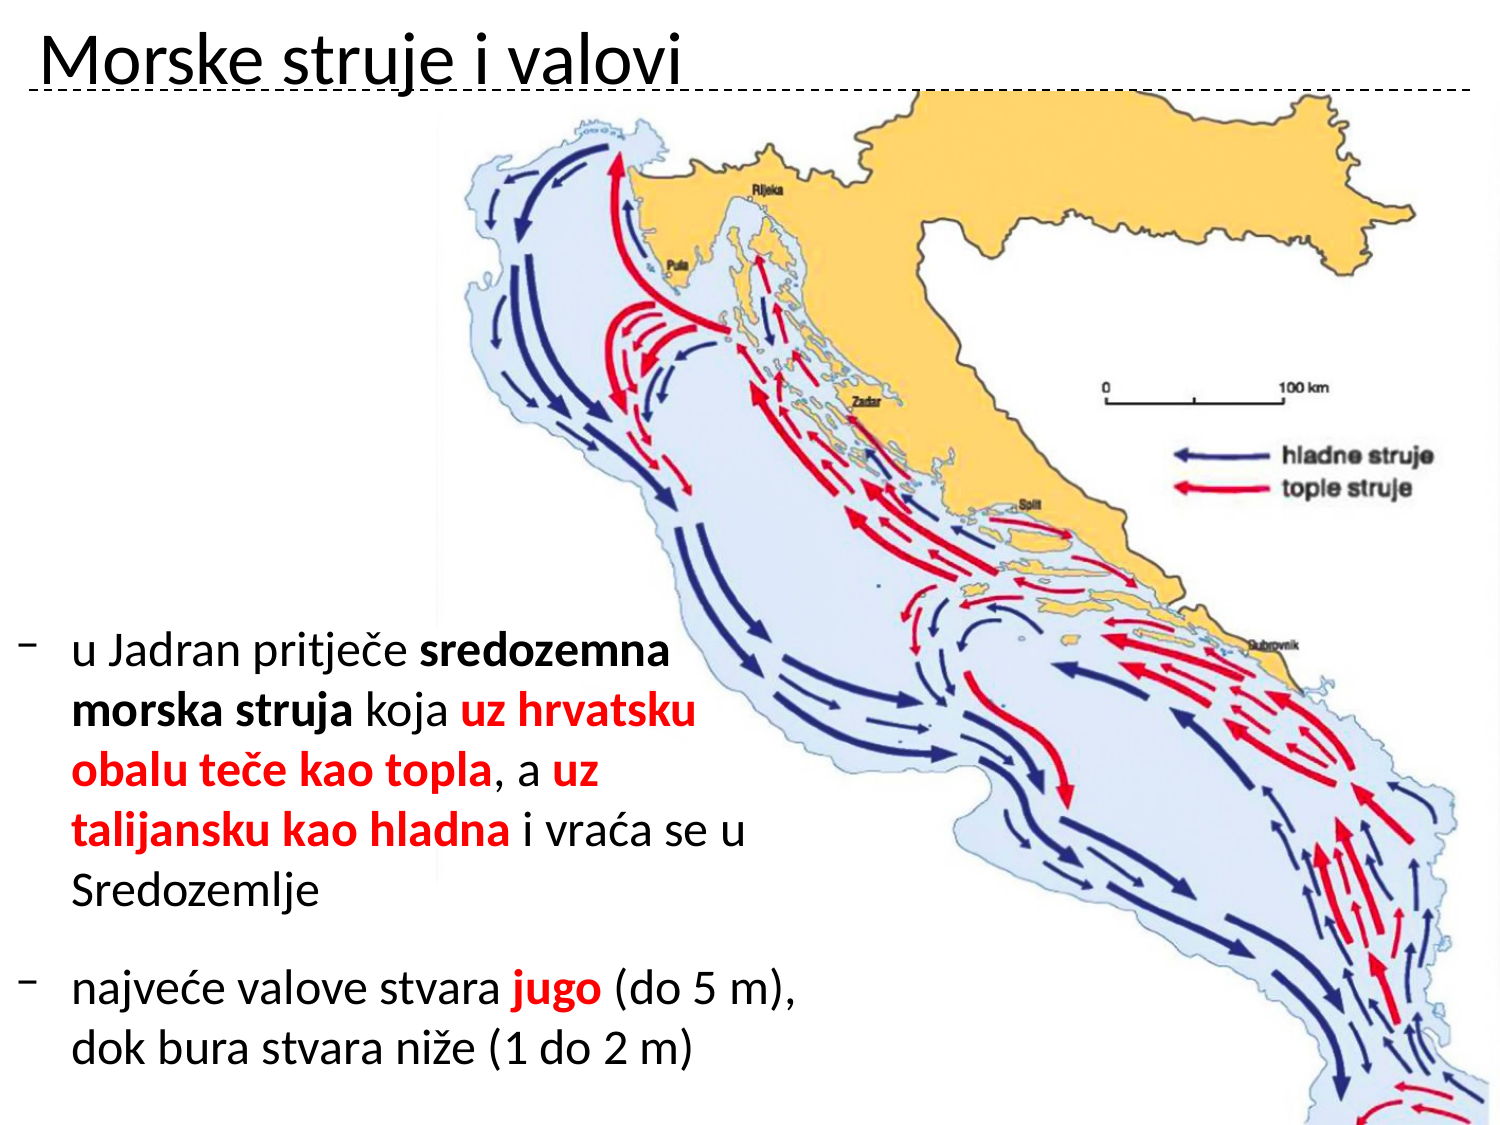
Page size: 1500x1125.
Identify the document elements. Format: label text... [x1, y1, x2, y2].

list u Jadran pritječe sredozemna morska struja koja uz hrvatsku obalu teče kao topla, a uz talijansku kao hladna i vraća se u Sredozemlje najveće valove stvara jugo (do 5 m), dok bura stvara niže (1 do 2 m) [0, 609, 431, 1094]
picture [436, 90, 1500, 1125]
title Morske struje i valovi [23, 7, 1477, 102]
